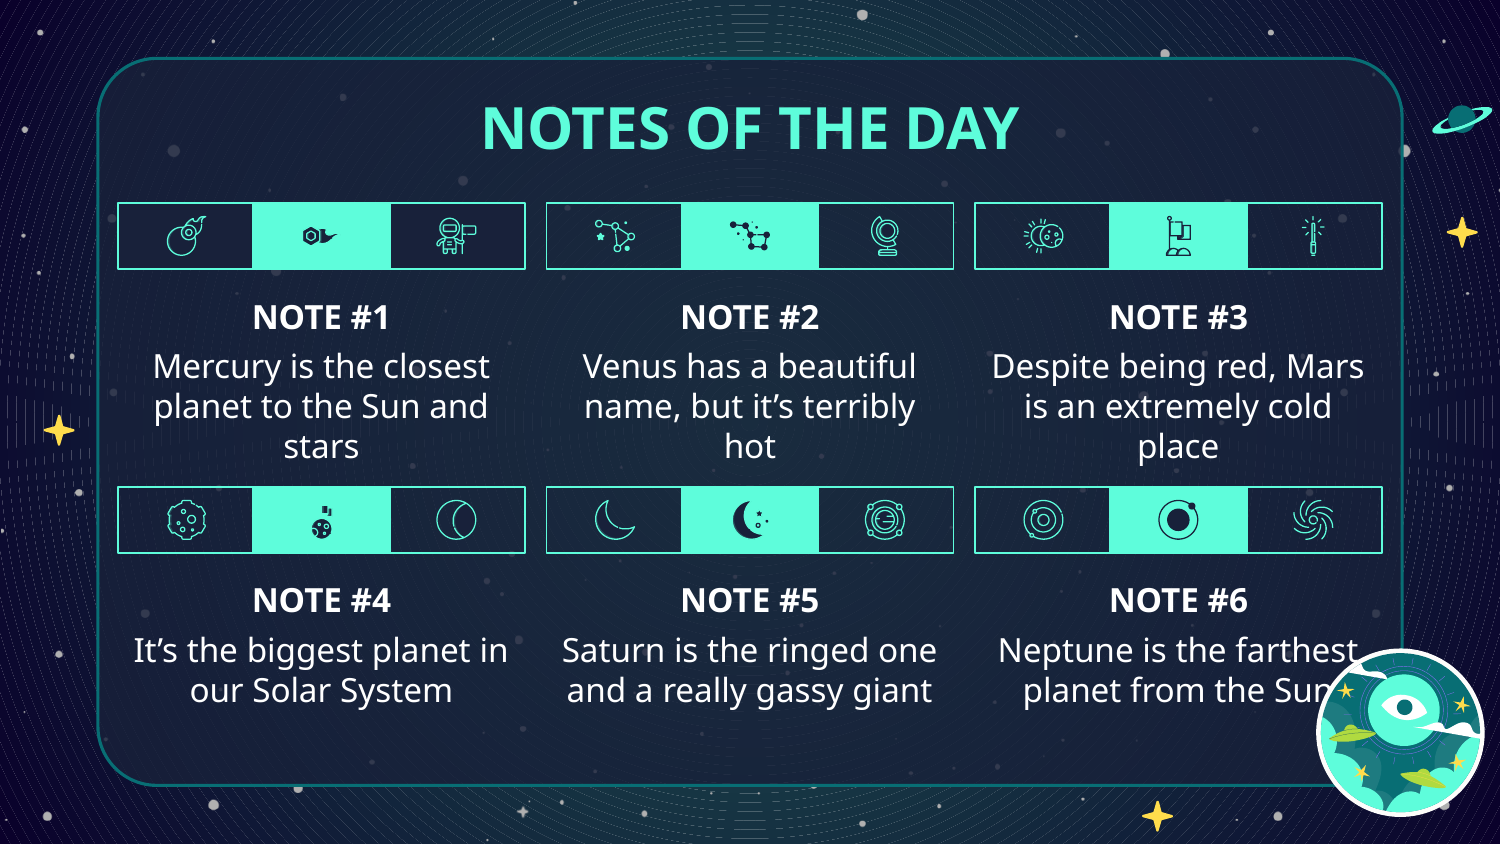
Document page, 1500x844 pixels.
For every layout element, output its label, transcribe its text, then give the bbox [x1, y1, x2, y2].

text_box [391, 486, 525, 553]
title NOTE #3 [975, 294, 1382, 339]
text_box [166, 215, 207, 257]
subtitle Venus has a beautiful name, but it’s terribly hot [546, 339, 954, 438]
text_box [252, 486, 391, 553]
subtitle Neptune is the farthest planet from the Sun [975, 623, 1382, 731]
text_box [1109, 486, 1247, 553]
text_box [819, 202, 954, 269]
text_box [546, 486, 681, 553]
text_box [870, 215, 899, 257]
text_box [310, 499, 333, 541]
title NOTE #1 [118, 294, 525, 339]
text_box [167, 499, 207, 541]
text_box [819, 486, 954, 553]
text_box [731, 499, 769, 541]
text_box [252, 202, 391, 269]
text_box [1023, 218, 1064, 254]
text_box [1023, 499, 1064, 541]
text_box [436, 217, 477, 255]
text_box [1247, 202, 1382, 269]
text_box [594, 219, 636, 253]
picture [2, 2, 1500, 844]
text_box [1293, 499, 1334, 541]
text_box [436, 499, 477, 541]
title NOTE #5 [546, 577, 954, 623]
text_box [729, 221, 771, 251]
text_box [118, 486, 252, 553]
title NOTE #2 [546, 294, 954, 339]
text_box [681, 202, 819, 269]
title NOTES OF THE DAY [116, 96, 1383, 156]
subtitle Mercury is the closest planet to the Sun and stars [118, 339, 525, 438]
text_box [1315, 648, 1485, 818]
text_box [1301, 215, 1325, 257]
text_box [594, 499, 636, 541]
text_box [1247, 486, 1382, 553]
title NOTE #4 [118, 577, 525, 623]
title NOTE #6 [975, 577, 1382, 623]
text_box [1109, 202, 1247, 269]
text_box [864, 499, 906, 541]
text_box [391, 202, 525, 269]
text_box [546, 202, 681, 269]
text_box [301, 225, 342, 247]
text_box [975, 486, 1109, 553]
text_box [975, 202, 1109, 269]
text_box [1158, 499, 1199, 541]
subtitle Saturn is the ringed one and a really gassy giant [546, 623, 954, 731]
text_box [681, 486, 819, 553]
text_box [118, 202, 252, 269]
subtitle Despite being red, Mars is an extremely cold place [975, 339, 1382, 438]
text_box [1165, 215, 1192, 257]
subtitle It’s the biggest planet in our Solar System [118, 623, 525, 731]
